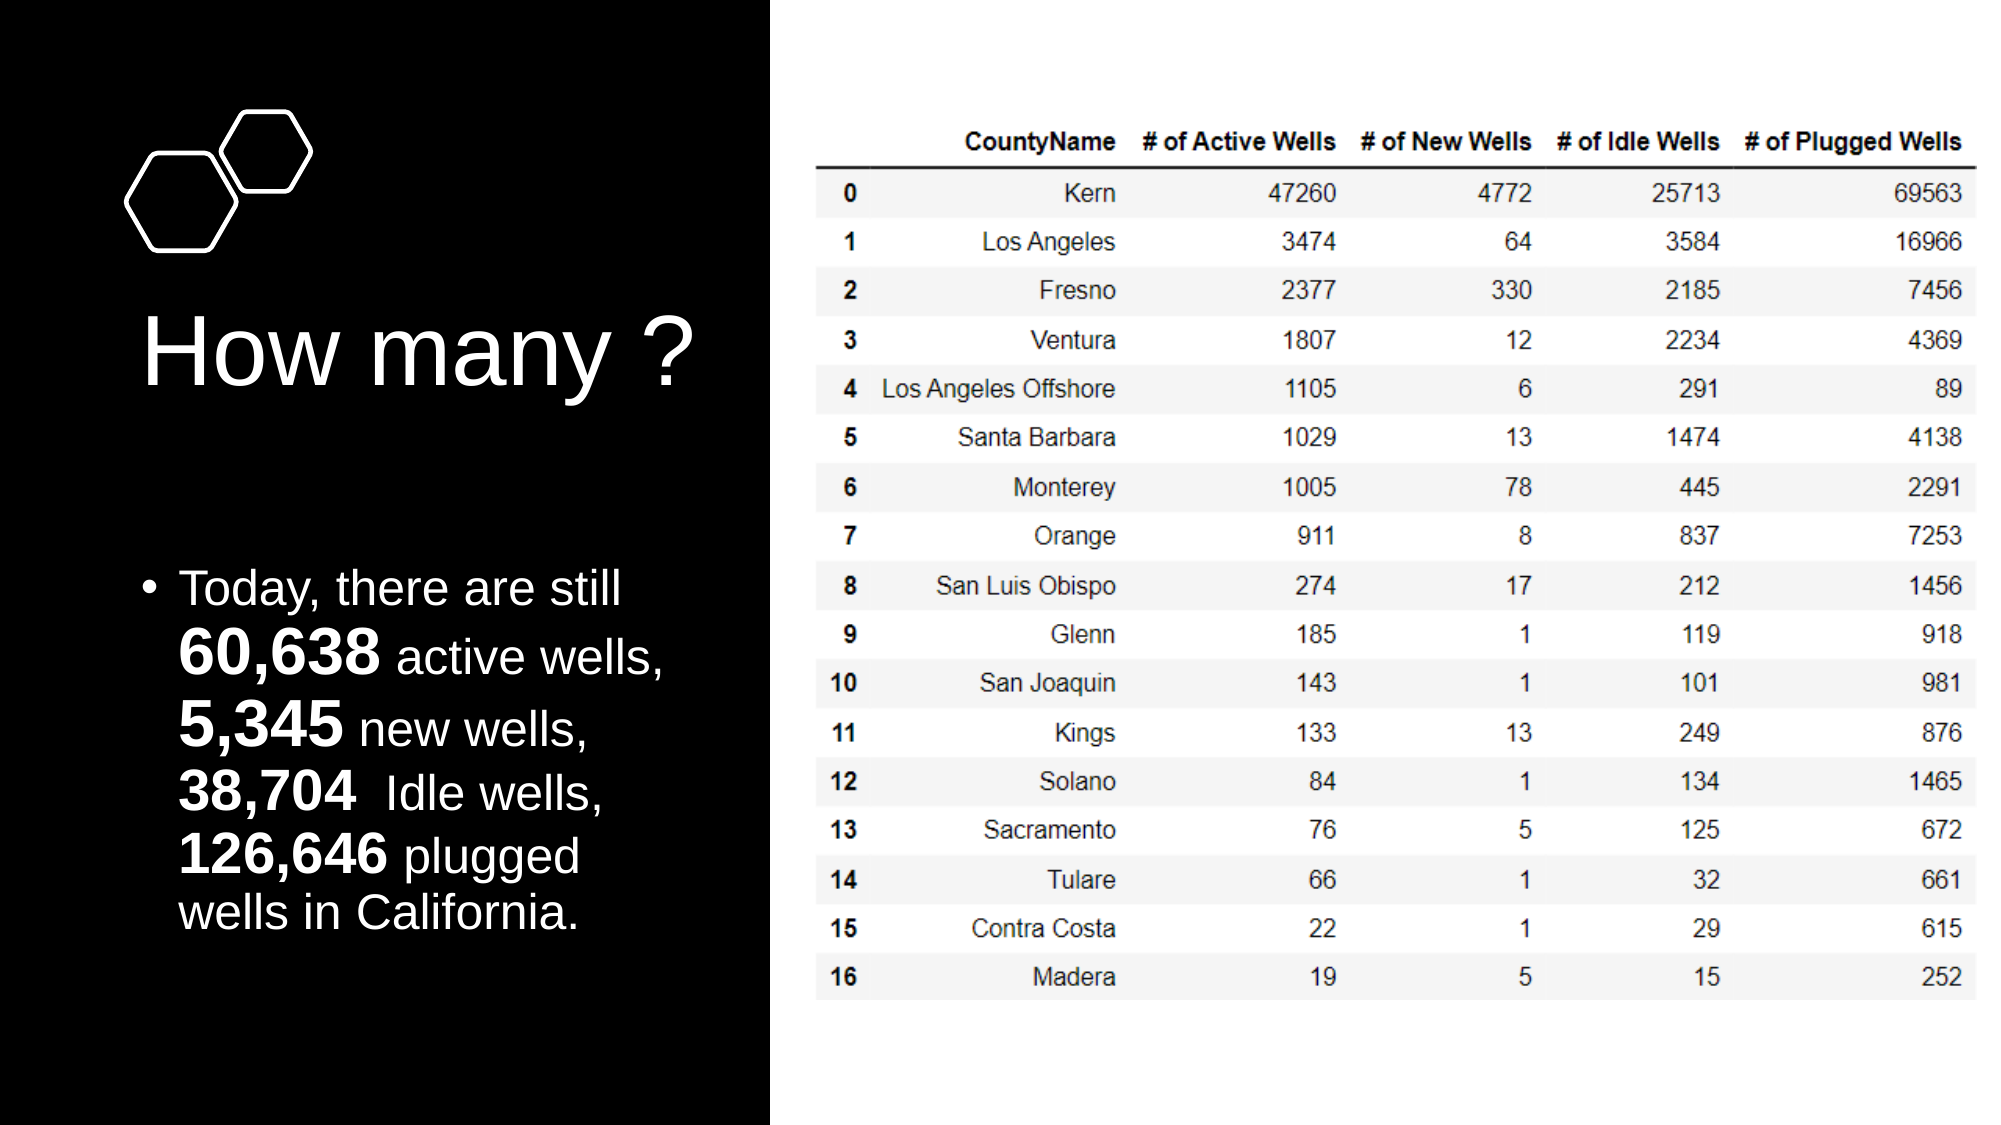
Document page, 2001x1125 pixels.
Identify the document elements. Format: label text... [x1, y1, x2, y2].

list Today, there are still 60,638 active wells, 5,345 new wells, 38,704 Idle wells, 126,646 plugged wells in California. [125, 554, 714, 1014]
text_box [770, 0, 2000, 1125]
text_box [0, 0, 770, 1125]
title How many ? [125, 292, 714, 533]
picture [815, 124, 1977, 1001]
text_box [125, 111, 312, 251]
